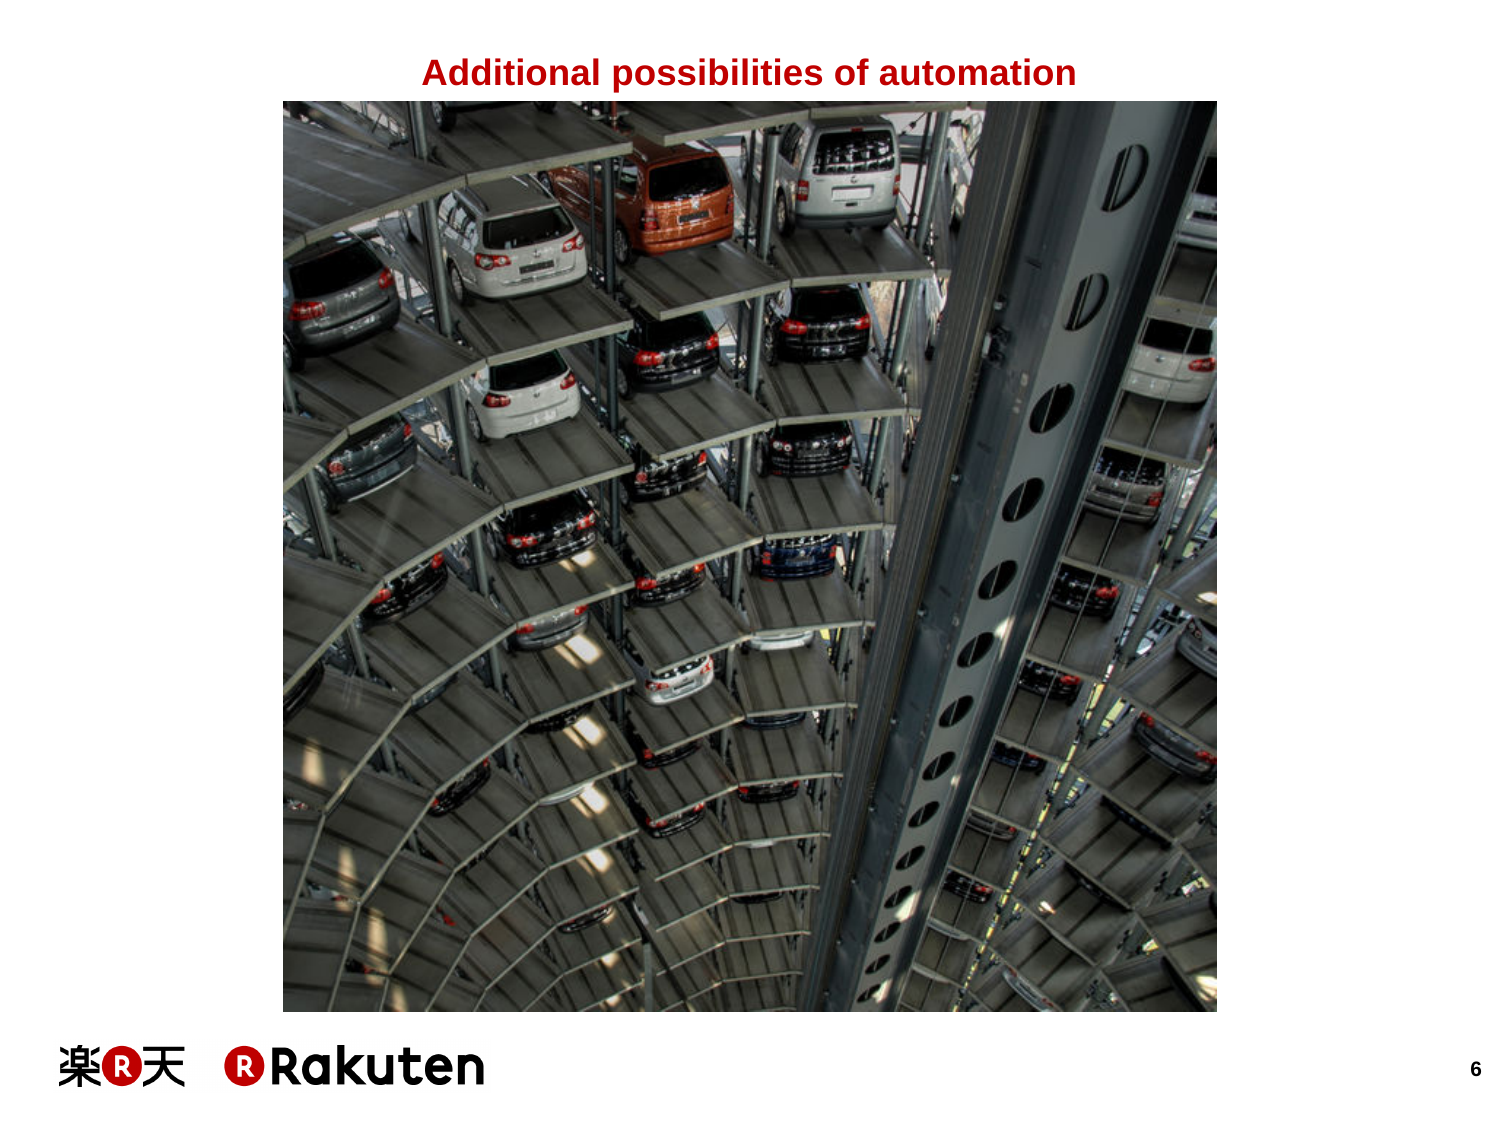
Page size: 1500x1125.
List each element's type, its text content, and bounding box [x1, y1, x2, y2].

picture [283, 101, 1217, 1012]
title Additional possibilities of automation [59, 41, 1441, 101]
picture [53, 1039, 491, 1093]
